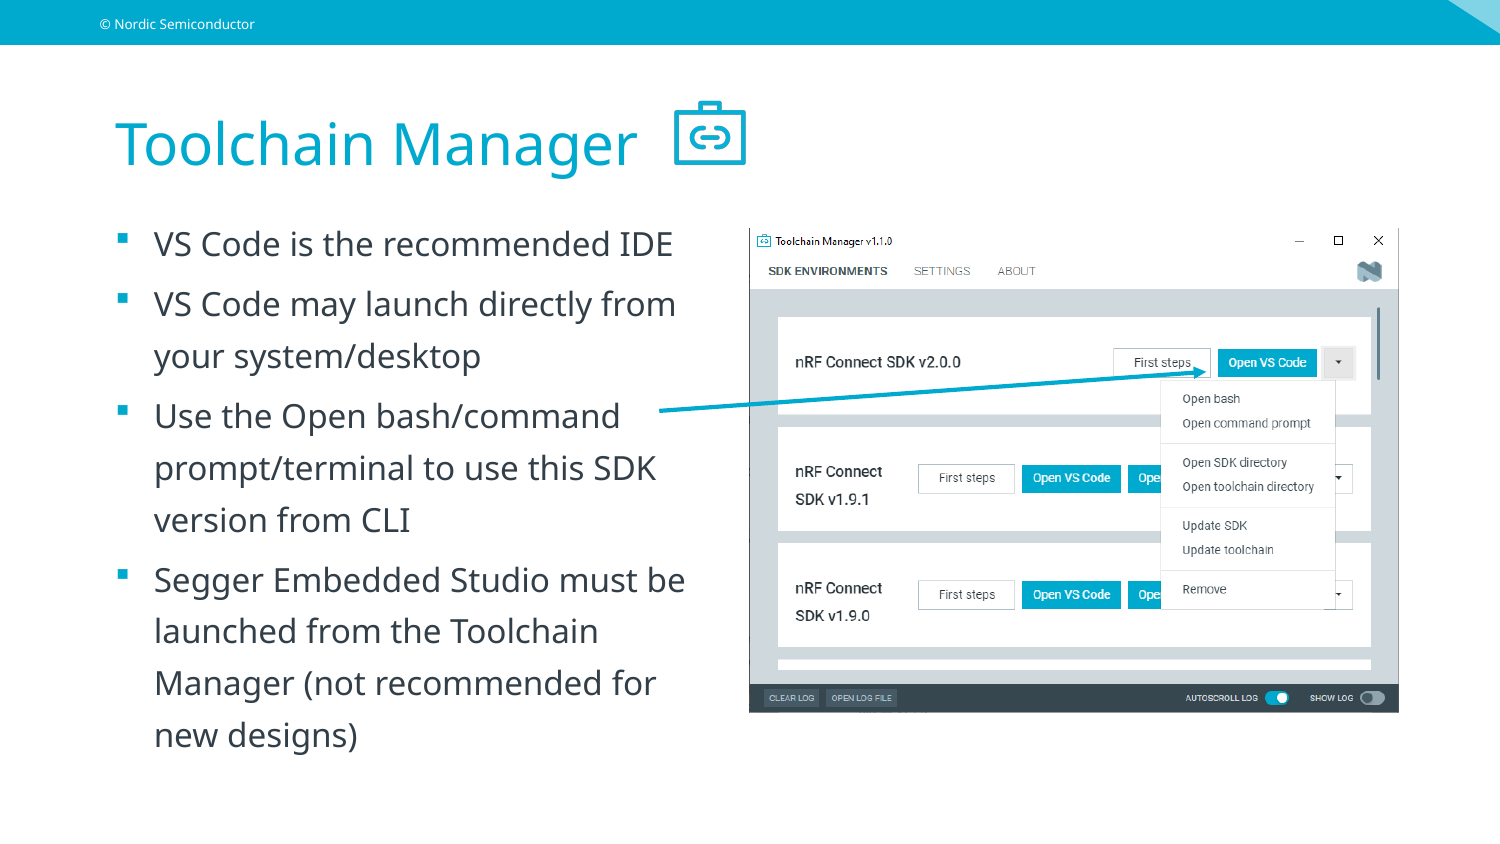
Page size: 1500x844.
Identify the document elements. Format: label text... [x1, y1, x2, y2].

list VS Code is the recommended IDE VS Code may launch directly from your system/desktop Use the Open bash/command prompt/terminal to use this SDK version from CLI Segger Embedded Studio must be launched from the Toolchain Manager (not recommended for new designs) [100, 203, 743, 773]
picture [670, 96, 751, 177]
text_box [658, 371, 1207, 412]
title Toolchain Manager [100, 96, 1400, 181]
picture [749, 227, 1400, 713]
